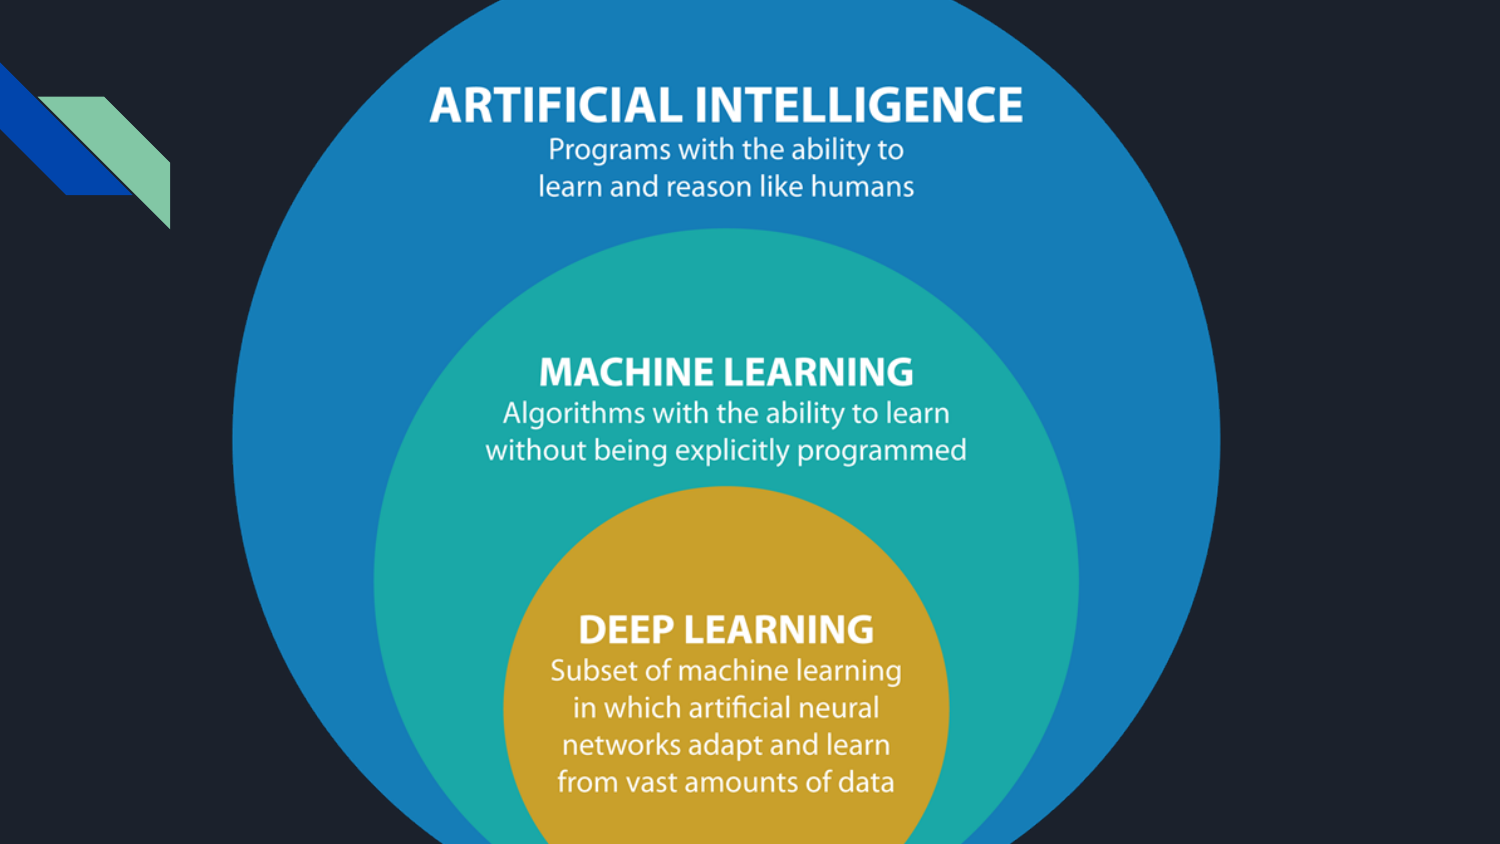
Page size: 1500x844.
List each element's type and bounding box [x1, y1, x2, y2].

picture [213, 0, 1241, 844]
